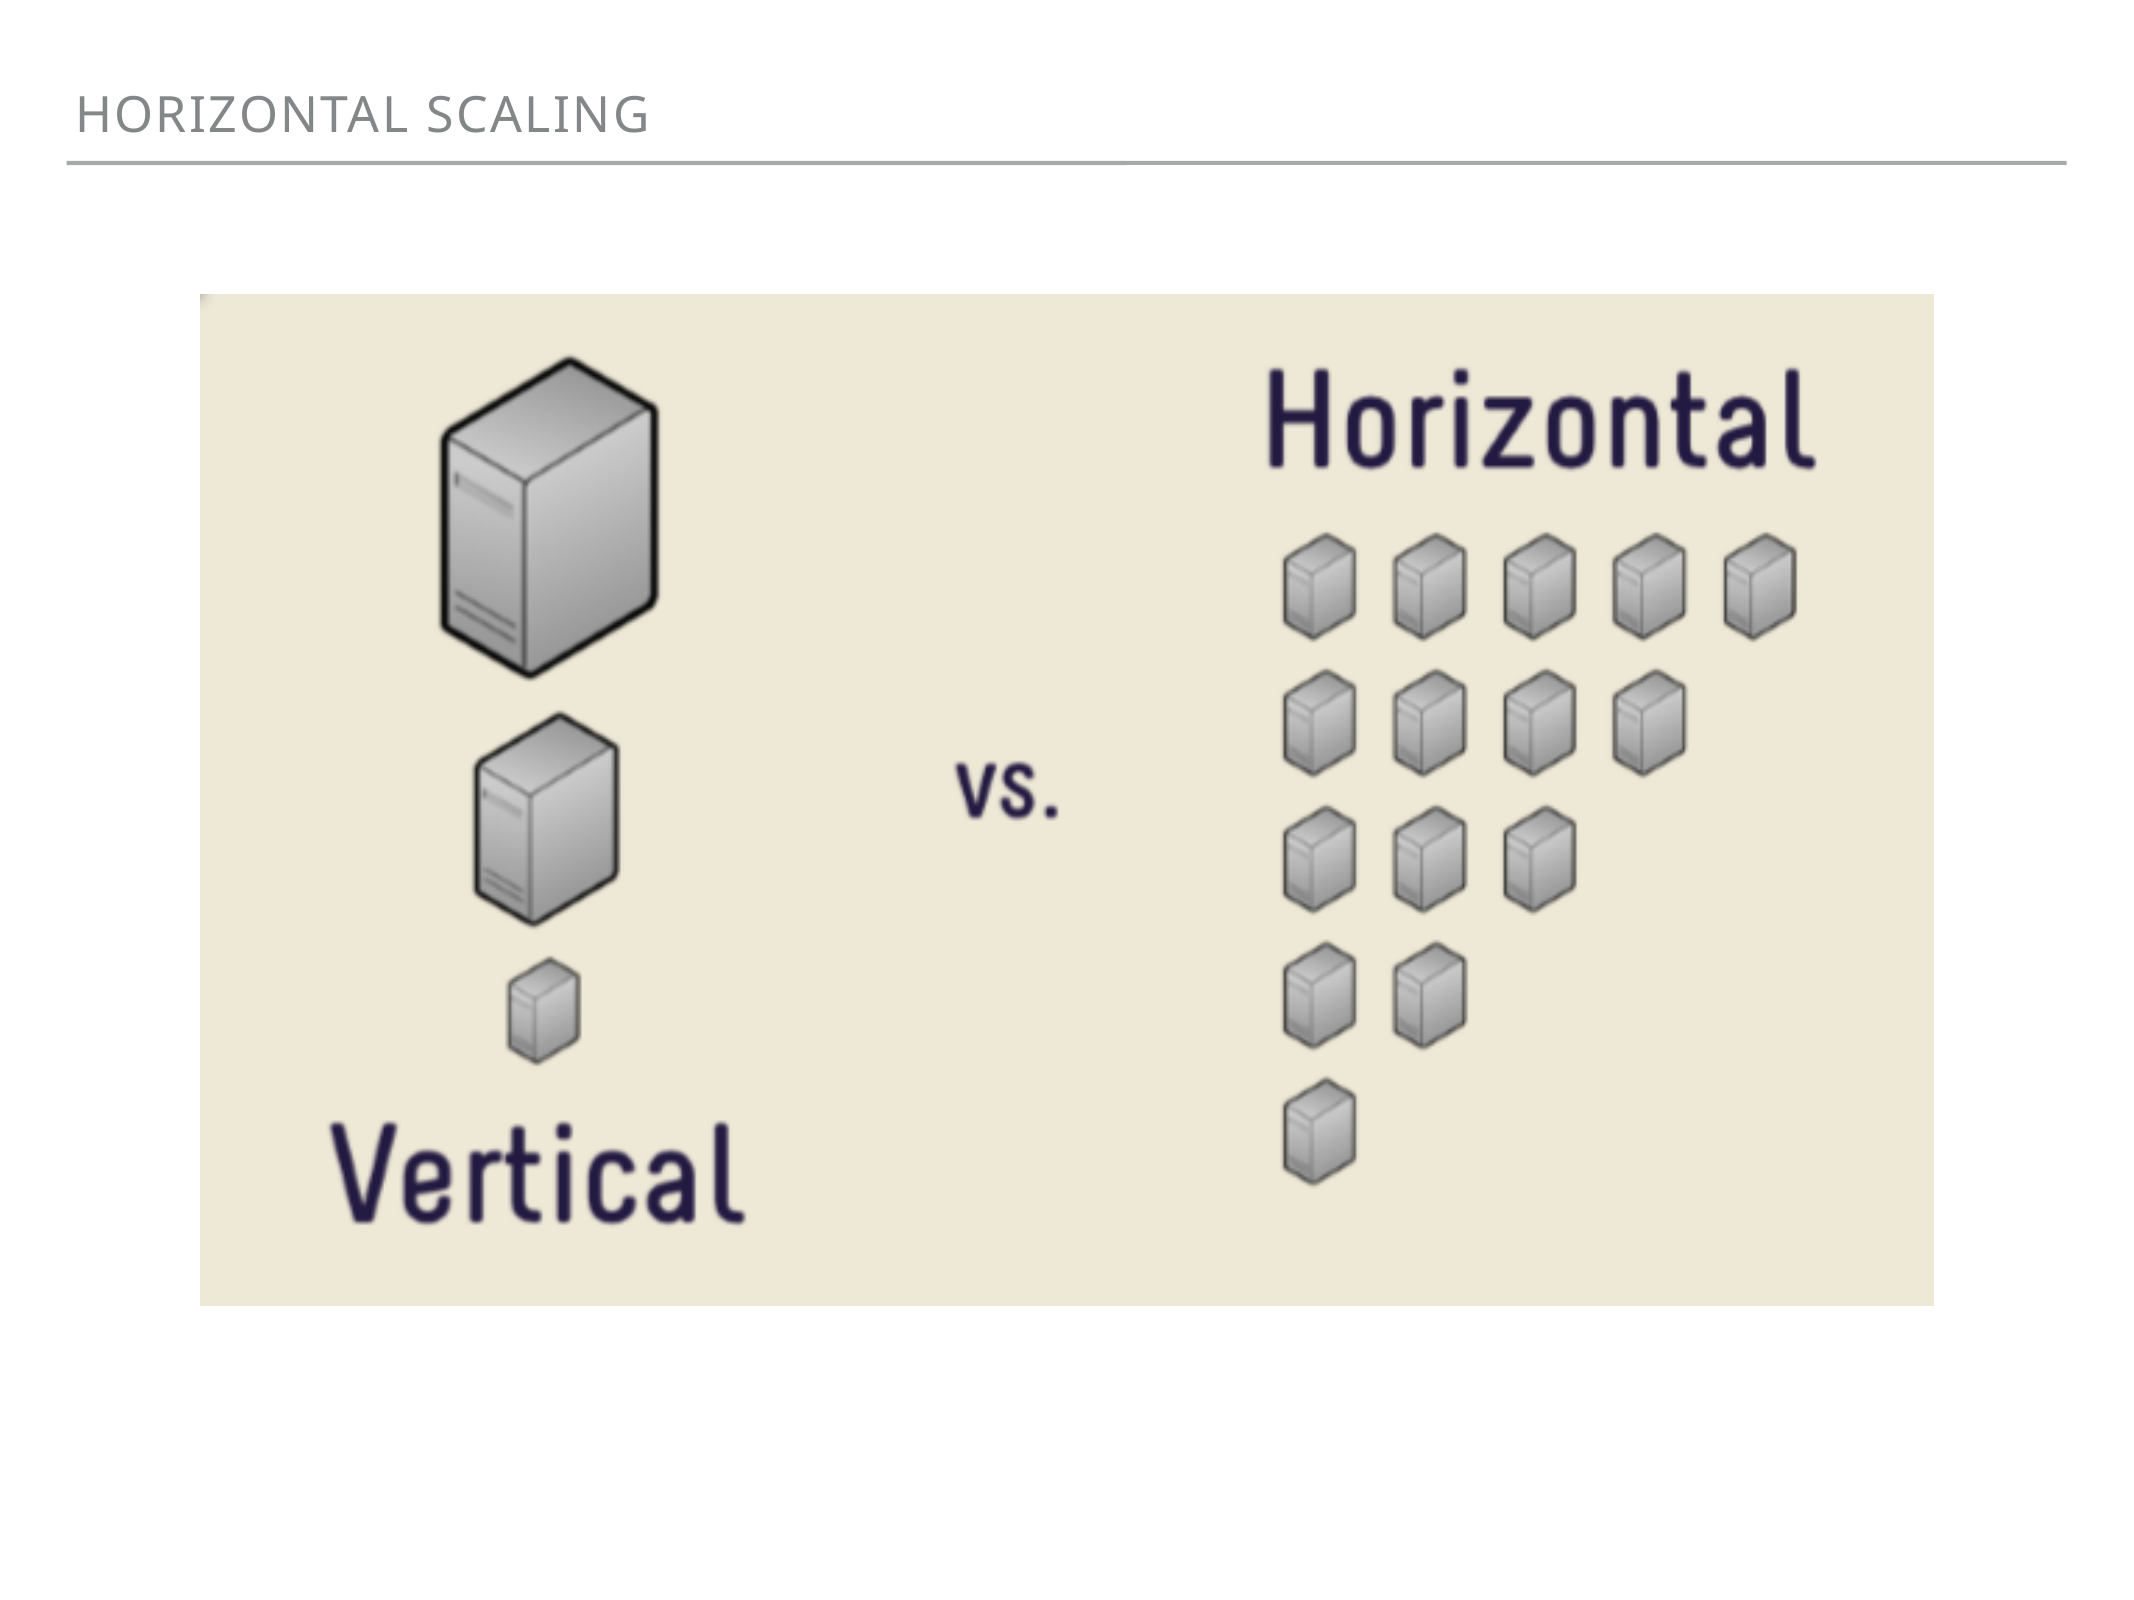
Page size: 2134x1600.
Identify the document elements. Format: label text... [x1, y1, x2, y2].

picture [199, 293, 1934, 1306]
list horizontal scaling [66, 74, 1901, 151]
